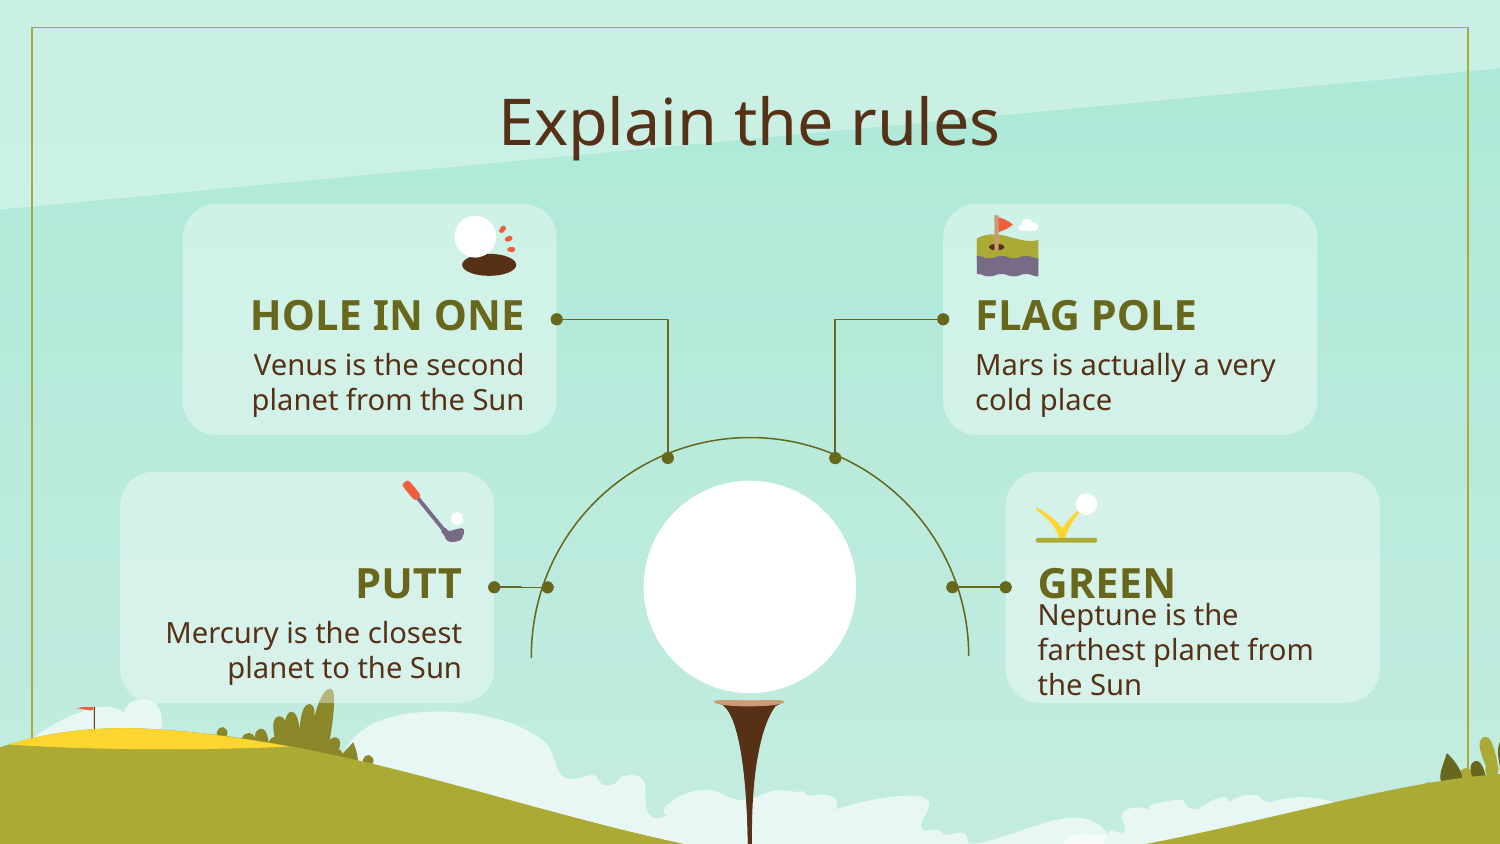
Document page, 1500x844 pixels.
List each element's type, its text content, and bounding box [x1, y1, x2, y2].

text_box HOLE IN ONE [199, 292, 540, 335]
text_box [556, 319, 669, 459]
text_box FLAG POLE [960, 292, 1301, 335]
text_box Mercury is the closest planet to the Sun [137, 609, 478, 689]
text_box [643, 480, 857, 844]
text_box Venus is the second planet from the Sun [199, 341, 540, 421]
text_box [1005, 471, 1380, 703]
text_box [454, 215, 517, 277]
text_box GREEN [1022, 560, 1363, 603]
text_box [120, 471, 495, 703]
title Explain the rules [118, 72, 1382, 167]
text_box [402, 480, 465, 543]
text_box [943, 203, 1318, 435]
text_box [834, 319, 944, 459]
text_box Mars is actually a very cold place [960, 341, 1301, 421]
text_box [531, 437, 969, 659]
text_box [976, 215, 1041, 277]
text_box PUTT [137, 560, 478, 603]
text_box [182, 203, 557, 435]
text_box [1035, 493, 1098, 543]
text_box Neptune is the farthest planet from the Sun [1022, 609, 1363, 689]
